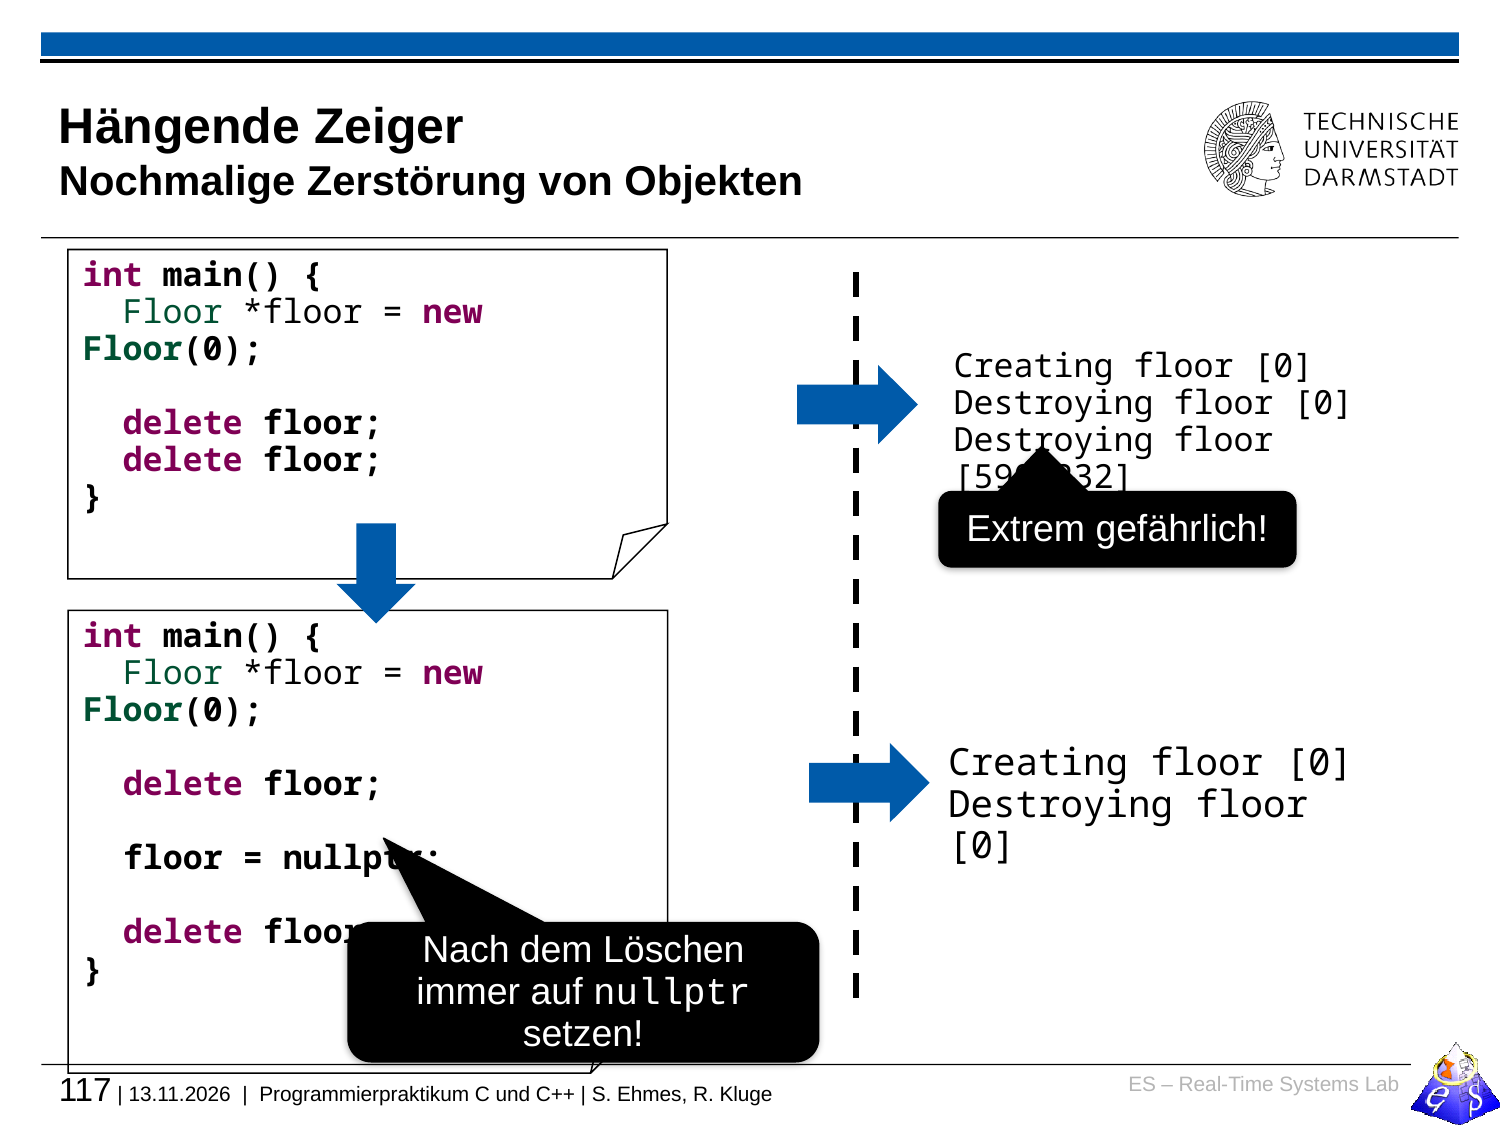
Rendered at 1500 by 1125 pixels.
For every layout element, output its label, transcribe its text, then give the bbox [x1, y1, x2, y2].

text_box [860, 742, 930, 823]
text_box [860, 364, 918, 445]
text_box Extrem gefährlich! [938, 445, 1297, 568]
text_box [336, 523, 416, 624]
title Hängende Zeiger Nochmalige Zerstörung von Objekten [58, 80, 1187, 218]
text_box Nach dem Löschen immer auf nullptr setzen! [347, 837, 820, 1063]
text_box Creating floor [0] Destroying floor [0] Destroying floor [5903232] [939, 340, 1483, 504]
text_box [809, 762, 851, 803]
picture [1411, 1041, 1500, 1125]
text_box int main() { Floor *floor = new Floor(0); delete floor; delete floor; } [67, 249, 668, 579]
text_box Creating floor [0] Destroying floor [0] [933, 734, 1403, 875]
picture [1187, 84, 1483, 214]
text_box [797, 384, 851, 425]
text_box int main() { Floor *floor = new Floor(0); delete floor; floor = nullptr; delete floor; } [68, 610, 668, 1074]
